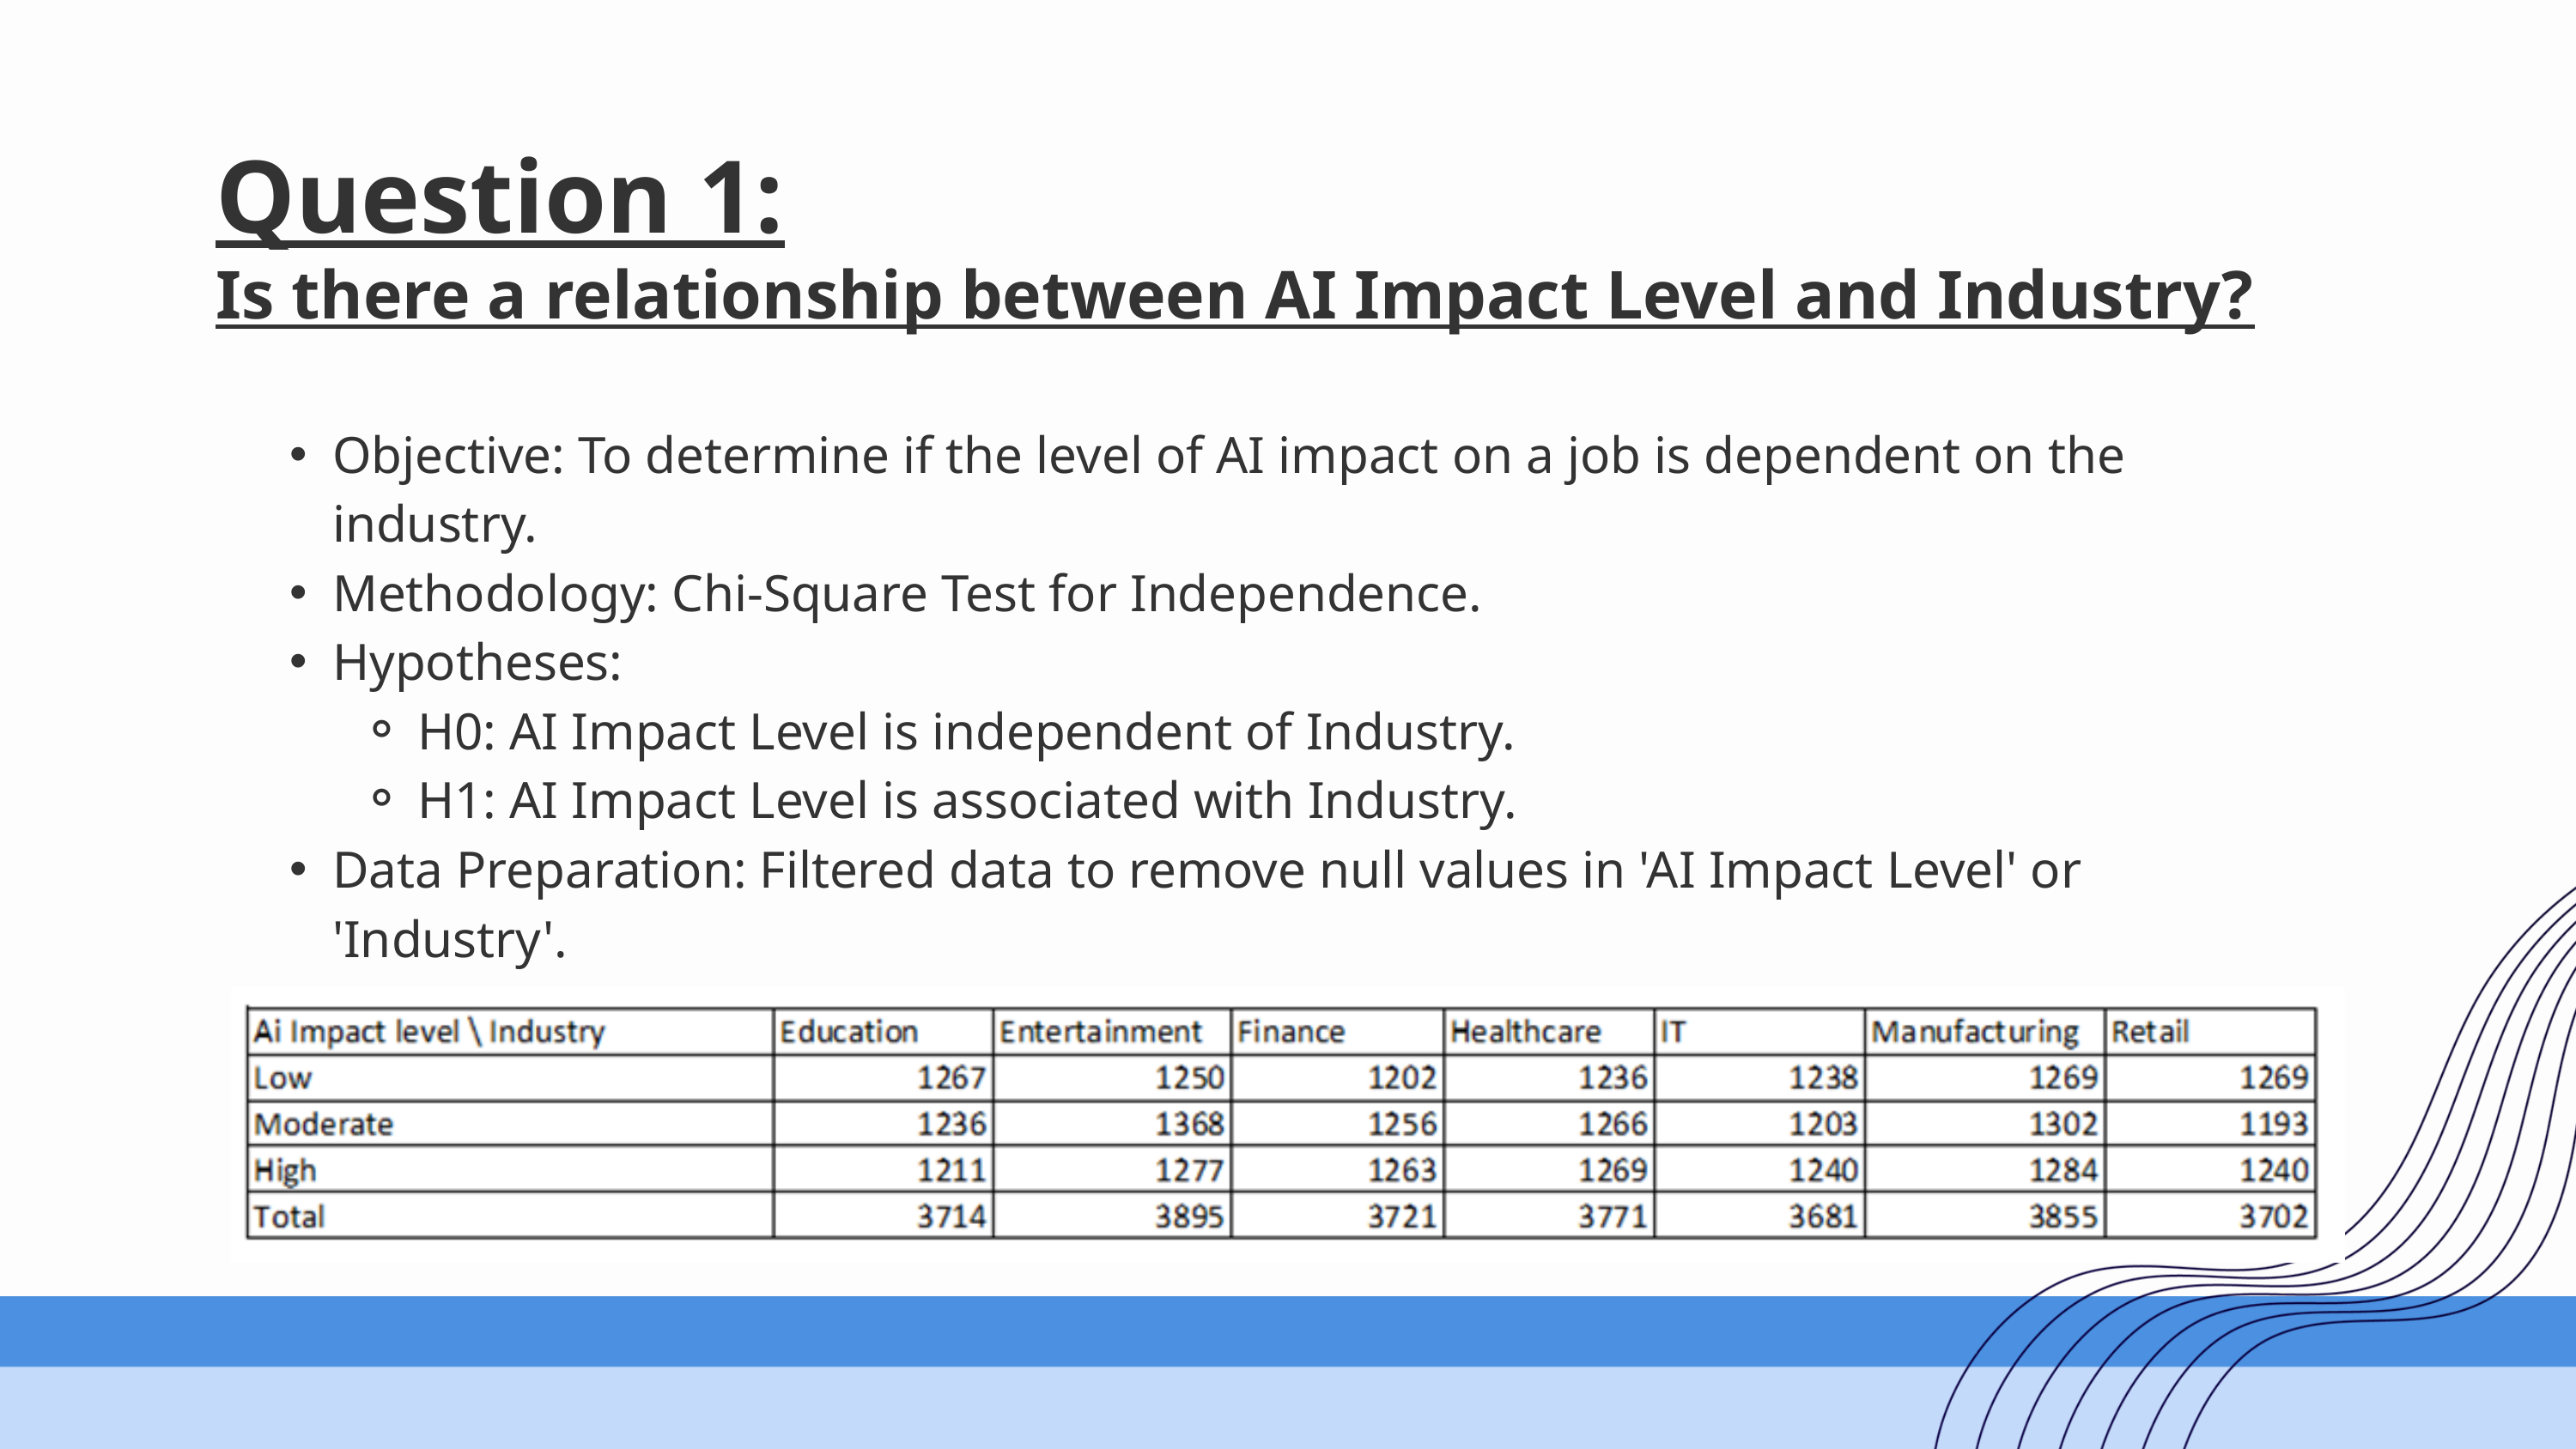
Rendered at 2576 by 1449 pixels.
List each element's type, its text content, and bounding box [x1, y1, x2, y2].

text_box Question 1: Is there a relationship between AI Impact Level and Industry? [216, 132, 2360, 333]
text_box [1929, 556, 2576, 1449]
text_box [230, 987, 1925, 1263]
text_box [0, 1296, 1925, 1449]
text_box Objective: To determine if the level of AI impact on a job is dependent on the industry. Methodology: Chi-Square Test for Independence. Hypotheses: H0​: AI Impact Level is independent of Industry. H1​: AI Impact Level is associated with Industry. Data Preparation: Filtered data to remove null values in 'AI Impact Level' or 'Industry'. Contingency table created to summarize observations. Expected frequencies calculated. [247, 414, 2155, 987]
